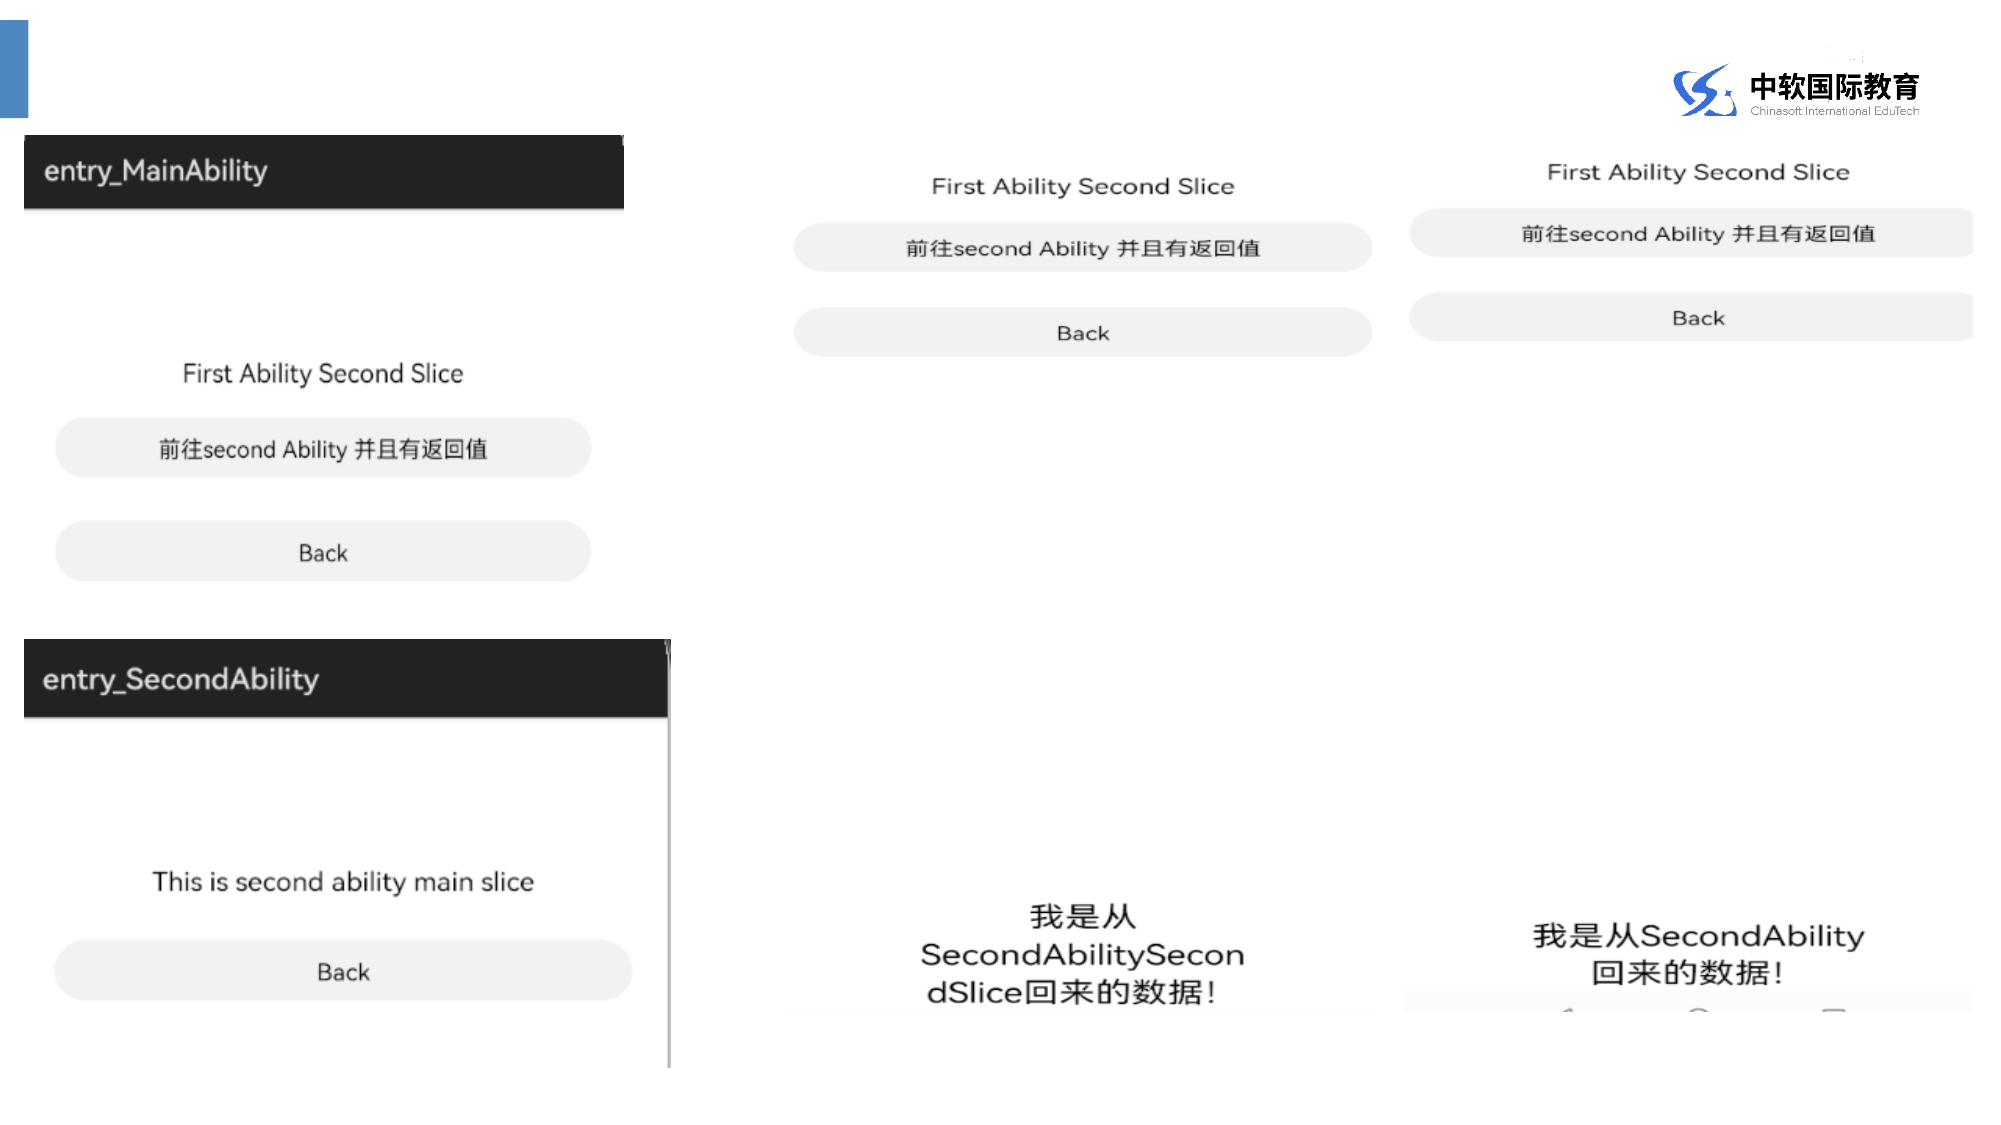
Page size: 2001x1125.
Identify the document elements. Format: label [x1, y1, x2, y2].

picture [23, 639, 671, 1068]
picture [782, 112, 1372, 1012]
list [24, 135, 624, 621]
picture [1404, 26, 1981, 1012]
